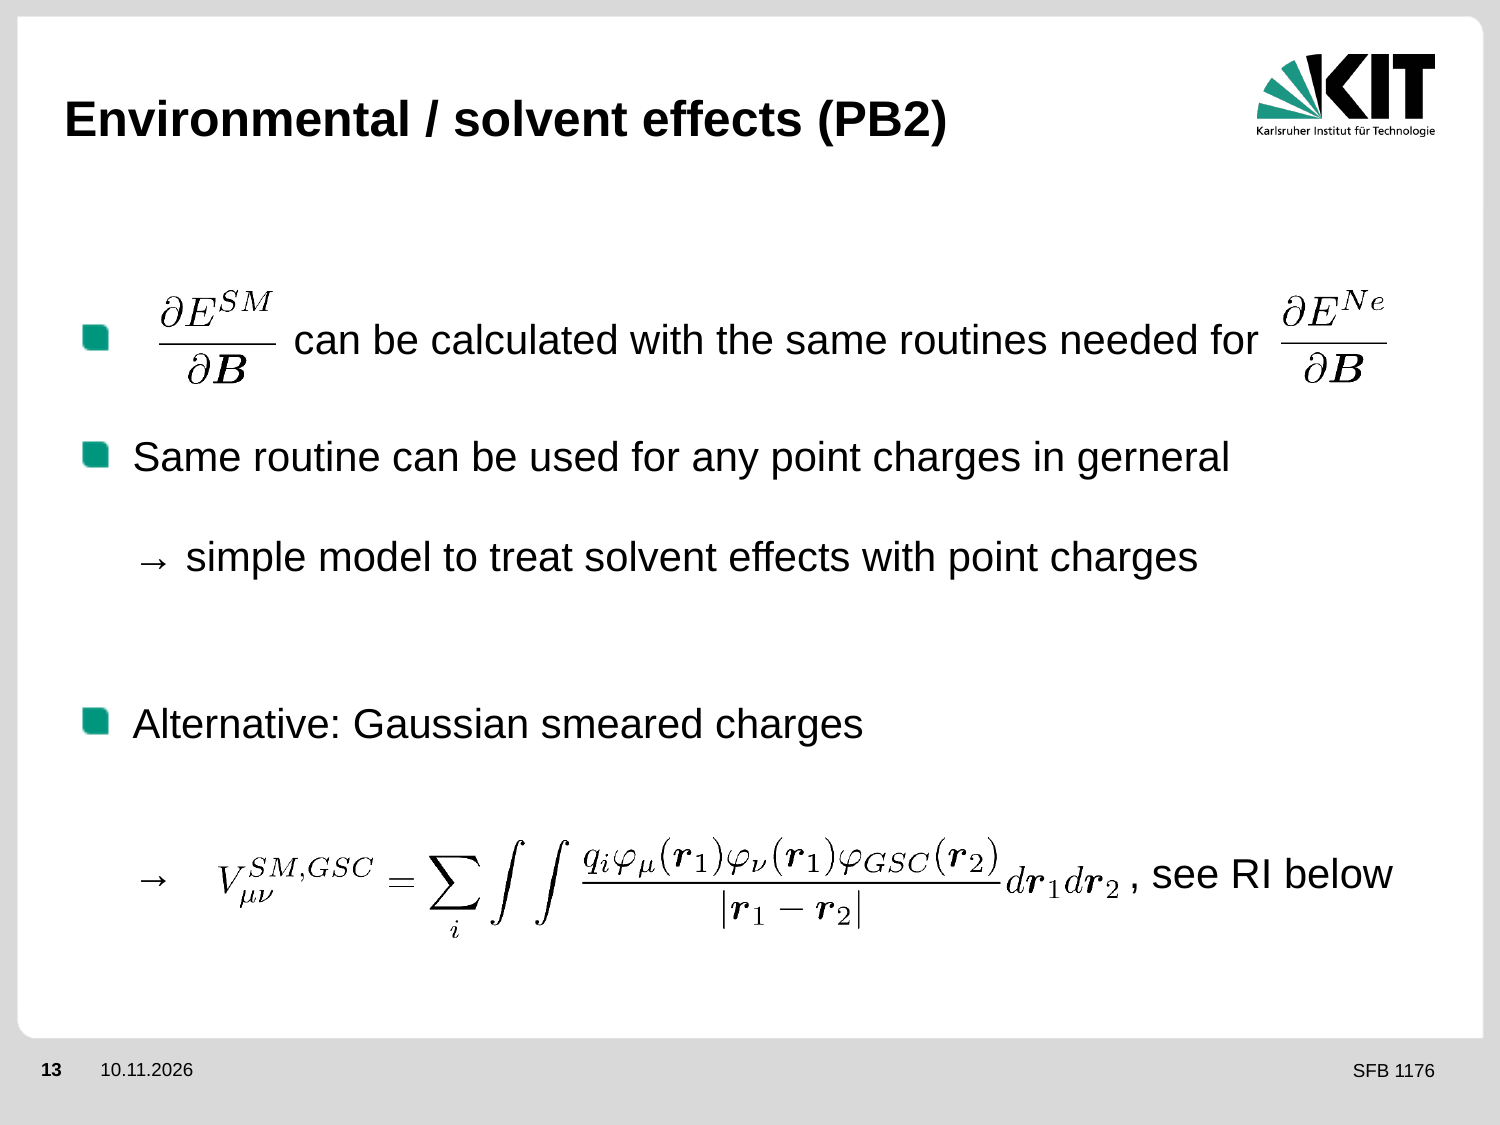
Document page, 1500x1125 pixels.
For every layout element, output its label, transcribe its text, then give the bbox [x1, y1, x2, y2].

picture [0, 0, 1500, 1125]
text_box can be calculated with the same routines needed for Same routine can be used for any point charges in gerneral → simple model to treat solvent effects with point charges Alternative: Gaussian smeared charges → , see RI below [81, 196, 1452, 1000]
title Environmental / solvent effects (PB2) [64, 54, 1420, 147]
